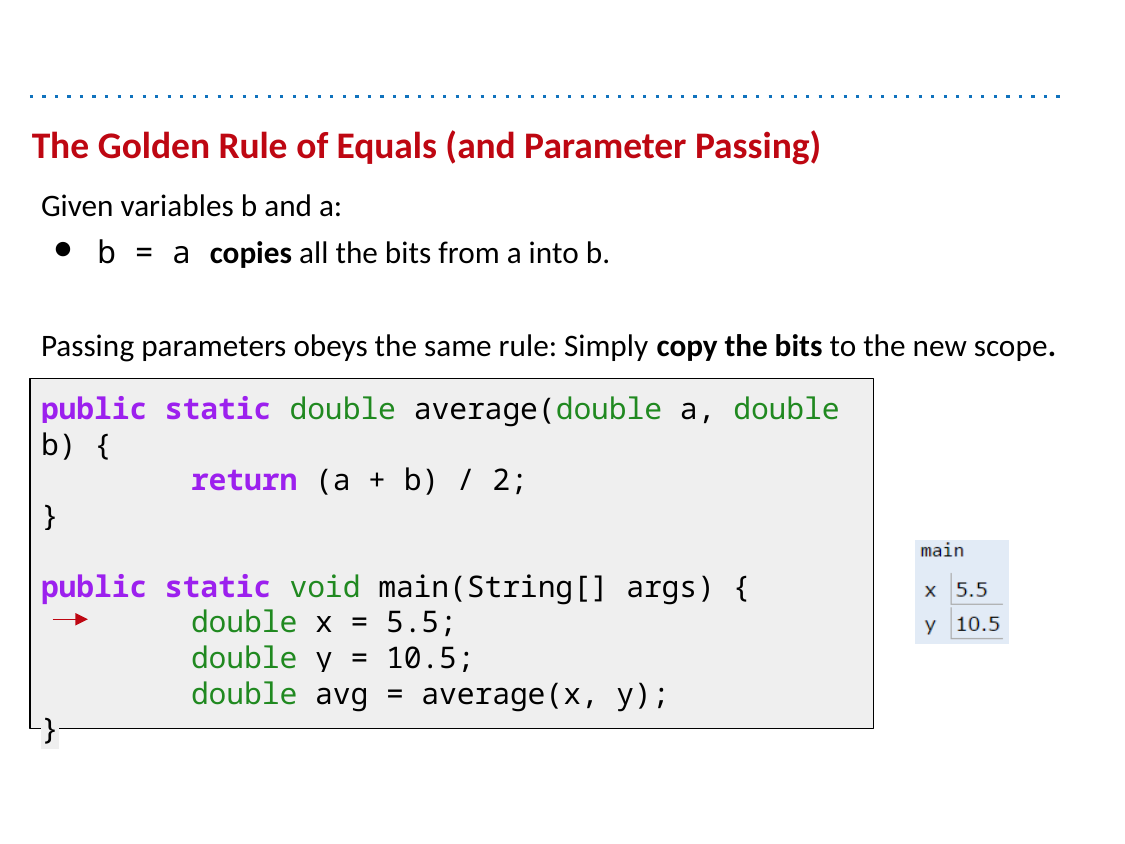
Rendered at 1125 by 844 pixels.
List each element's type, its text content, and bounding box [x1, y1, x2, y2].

title The Golden Rule of Equals (and Parameter Passing) [20, 116, 1033, 178]
picture [915, 540, 1009, 644]
text_box public static double average(double a, double b) { return (a + b) / 2; } public static void main(String[] args) { double x = 5.5; double y = 10.5; double avg = average(x, y); } [29, 378, 874, 729]
list Given variables b and a: b = a copies all the bits from a into b. Passing parameters obeys the same rule: Simply copy the bits to the new scope. [29, 173, 1107, 395]
